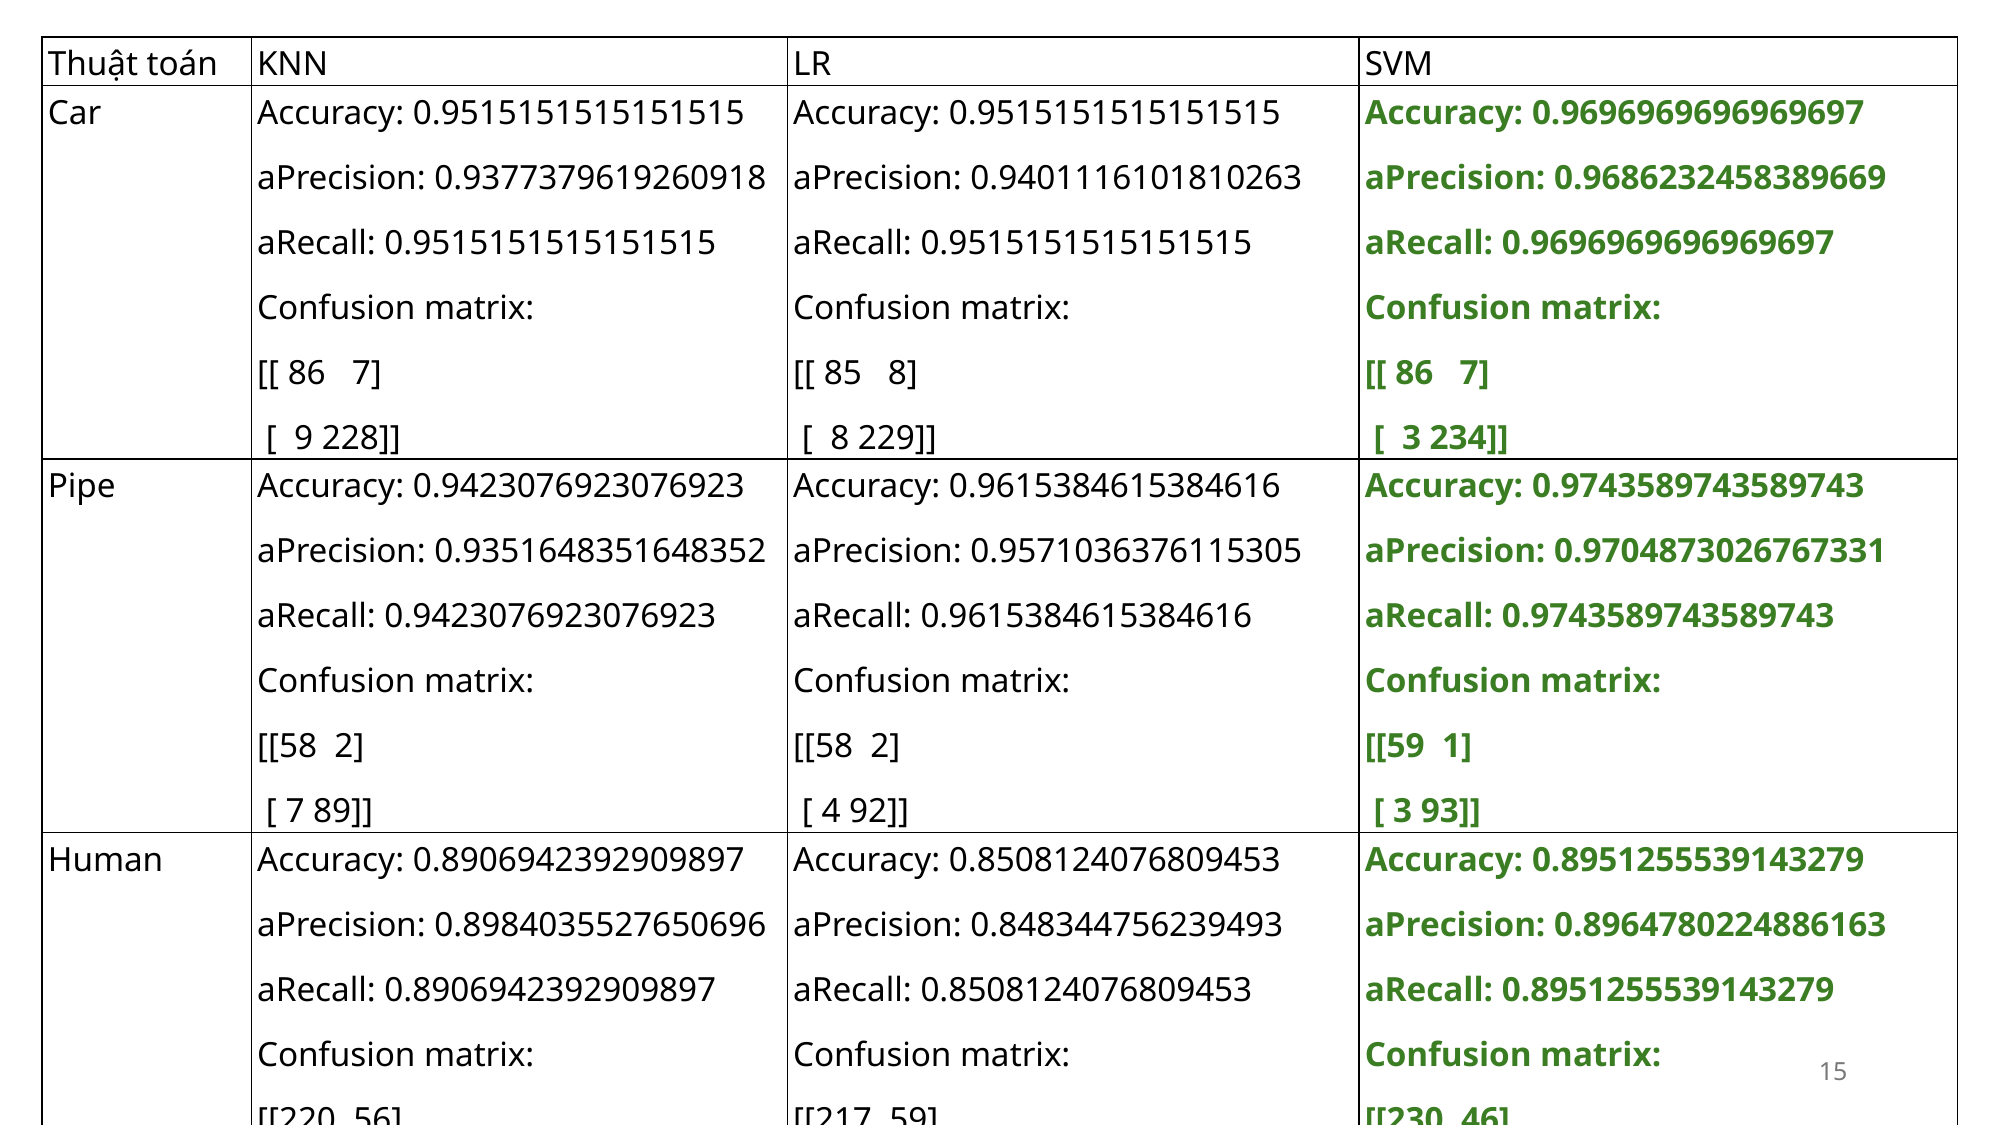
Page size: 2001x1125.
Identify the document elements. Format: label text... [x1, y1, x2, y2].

table_cell Accuracy: 0.8508124076809453 aPrecision: 0.848344756239493 aRecall: 0.8508124076809453 Confusion matrix: [[217 59] [ 42 359]] [788, 833, 1358, 1125]
table_cell Accuracy: 0.9515151515151515 aPrecision: 0.9401116101810263 aRecall: 0.9515151515151515 Confusion matrix: [[ 85 8] [ 8 229]] [788, 86, 1358, 458]
table_header Thuật toán [43, 38, 251, 85]
table_cell Accuracy: 0.9696969696969697 aPrecision: 0.9686232458389669 aRecall: 0.9696969696969697 Confusion matrix: [[ 86 7] [ 3 234]] [1360, 86, 1957, 458]
table_cell Pipe [43, 460, 251, 832]
table_cell Accuracy: 0.8951255539143279 aPrecision: 0.8964780224886163 aRecall: 0.8951255539143279 Confusion matrix: [[230 46] [ 25 376]] [1360, 833, 1957, 1125]
table_cell Accuracy: 0.9615384615384616 aPrecision: 0.9571036376115305 aRecall: 0.9615384615384616 Confusion matrix: [[58 2] [ 4 92]] [788, 460, 1358, 832]
table_cell Accuracy: 0.9515151515151515 aPrecision: 0.9377379619260918 aRecall: 0.9515151515151515 Confusion matrix: [[ 86 7] [ 9 228]] [252, 86, 787, 458]
table_cell Accuracy: 0.9423076923076923 aPrecision: 0.9351648351648352 aRecall: 0.9423076923076923 Confusion matrix: [[58 2] [ 7 89]] [252, 460, 787, 832]
table_header LR [788, 38, 1358, 85]
table_cell Accuracy: 0.8906942392909897 aPrecision: 0.8984035527650696 aRecall: 0.8906942392909897 Confusion matrix: [[220 56] [ 18 383]] [252, 833, 787, 1125]
table_cell Car [43, 86, 251, 458]
slide_number 15 [1412, 1042, 1863, 1103]
table_cell Human [43, 833, 251, 1125]
table_header KNN [252, 38, 787, 85]
table_cell Accuracy: 0.9743589743589743 aPrecision: 0.9704873026767331 aRecall: 0.9743589743589743 Confusion matrix: [[59 1] [ 3 93]] [1360, 460, 1957, 832]
table_header SVM [1360, 38, 1957, 85]
